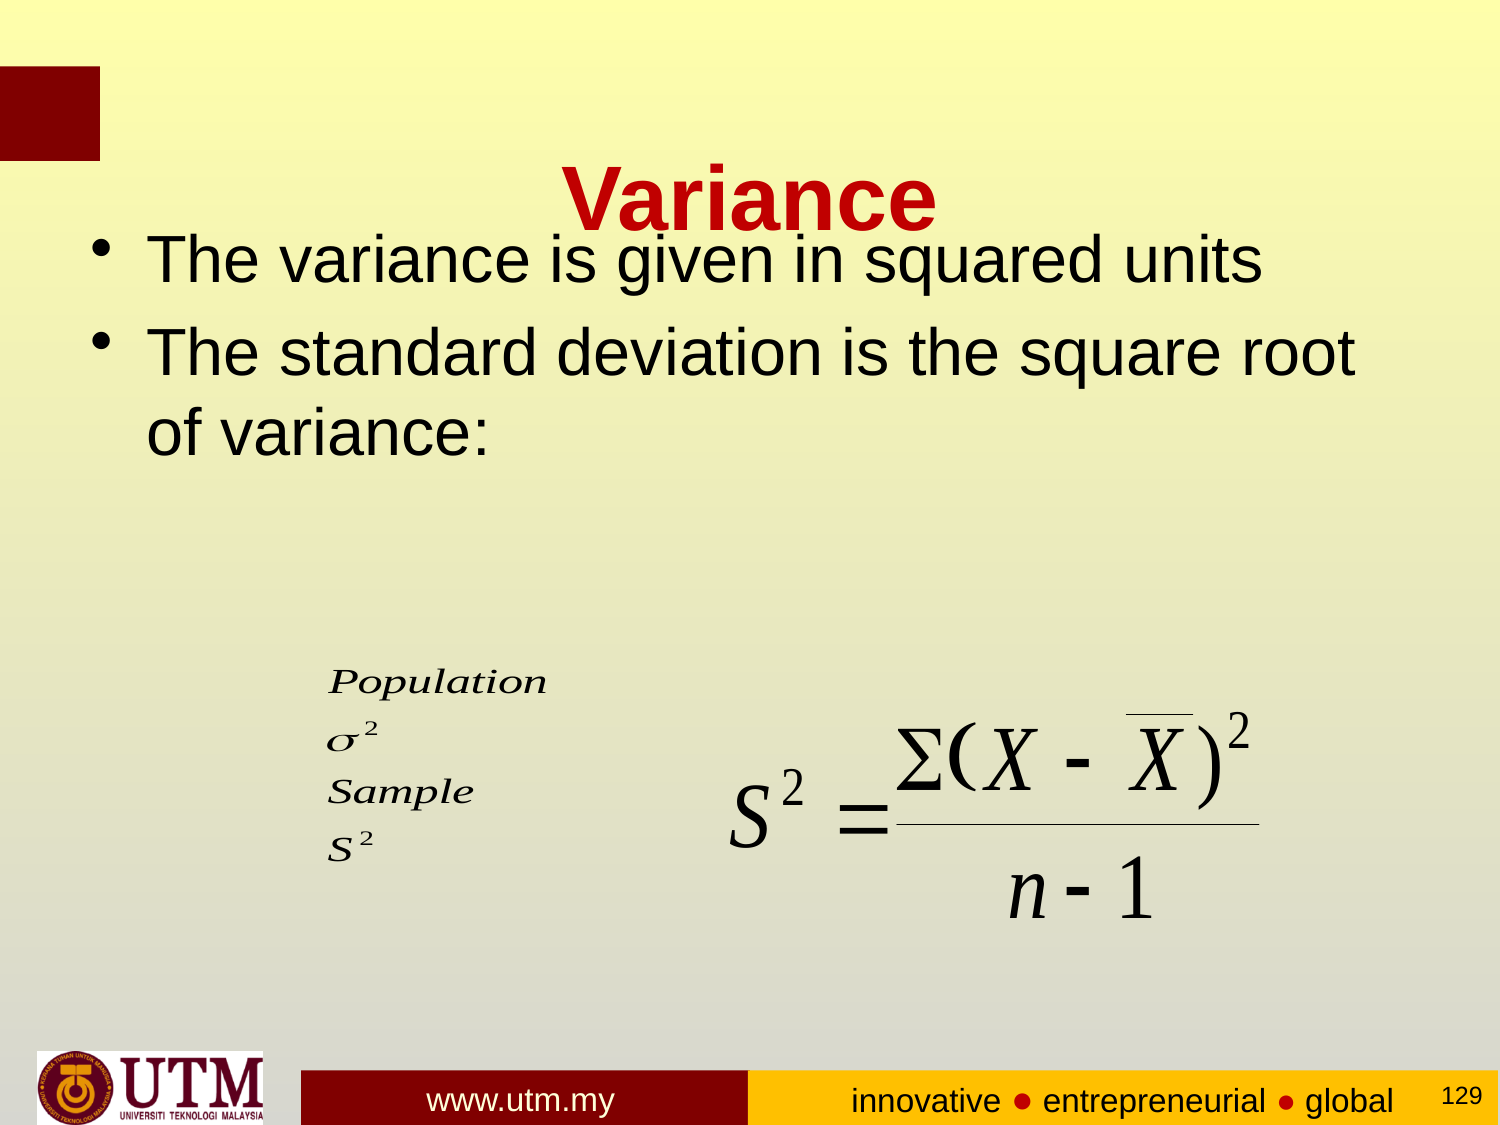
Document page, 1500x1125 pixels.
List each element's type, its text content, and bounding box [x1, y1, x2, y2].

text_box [318, 662, 563, 869]
title Variance [112, 99, 1388, 207]
list The variance is given in squared units The standard deviation is the square root of variance: [74, 207, 1426, 1006]
picture [37, 1051, 263, 1125]
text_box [724, 699, 1268, 931]
